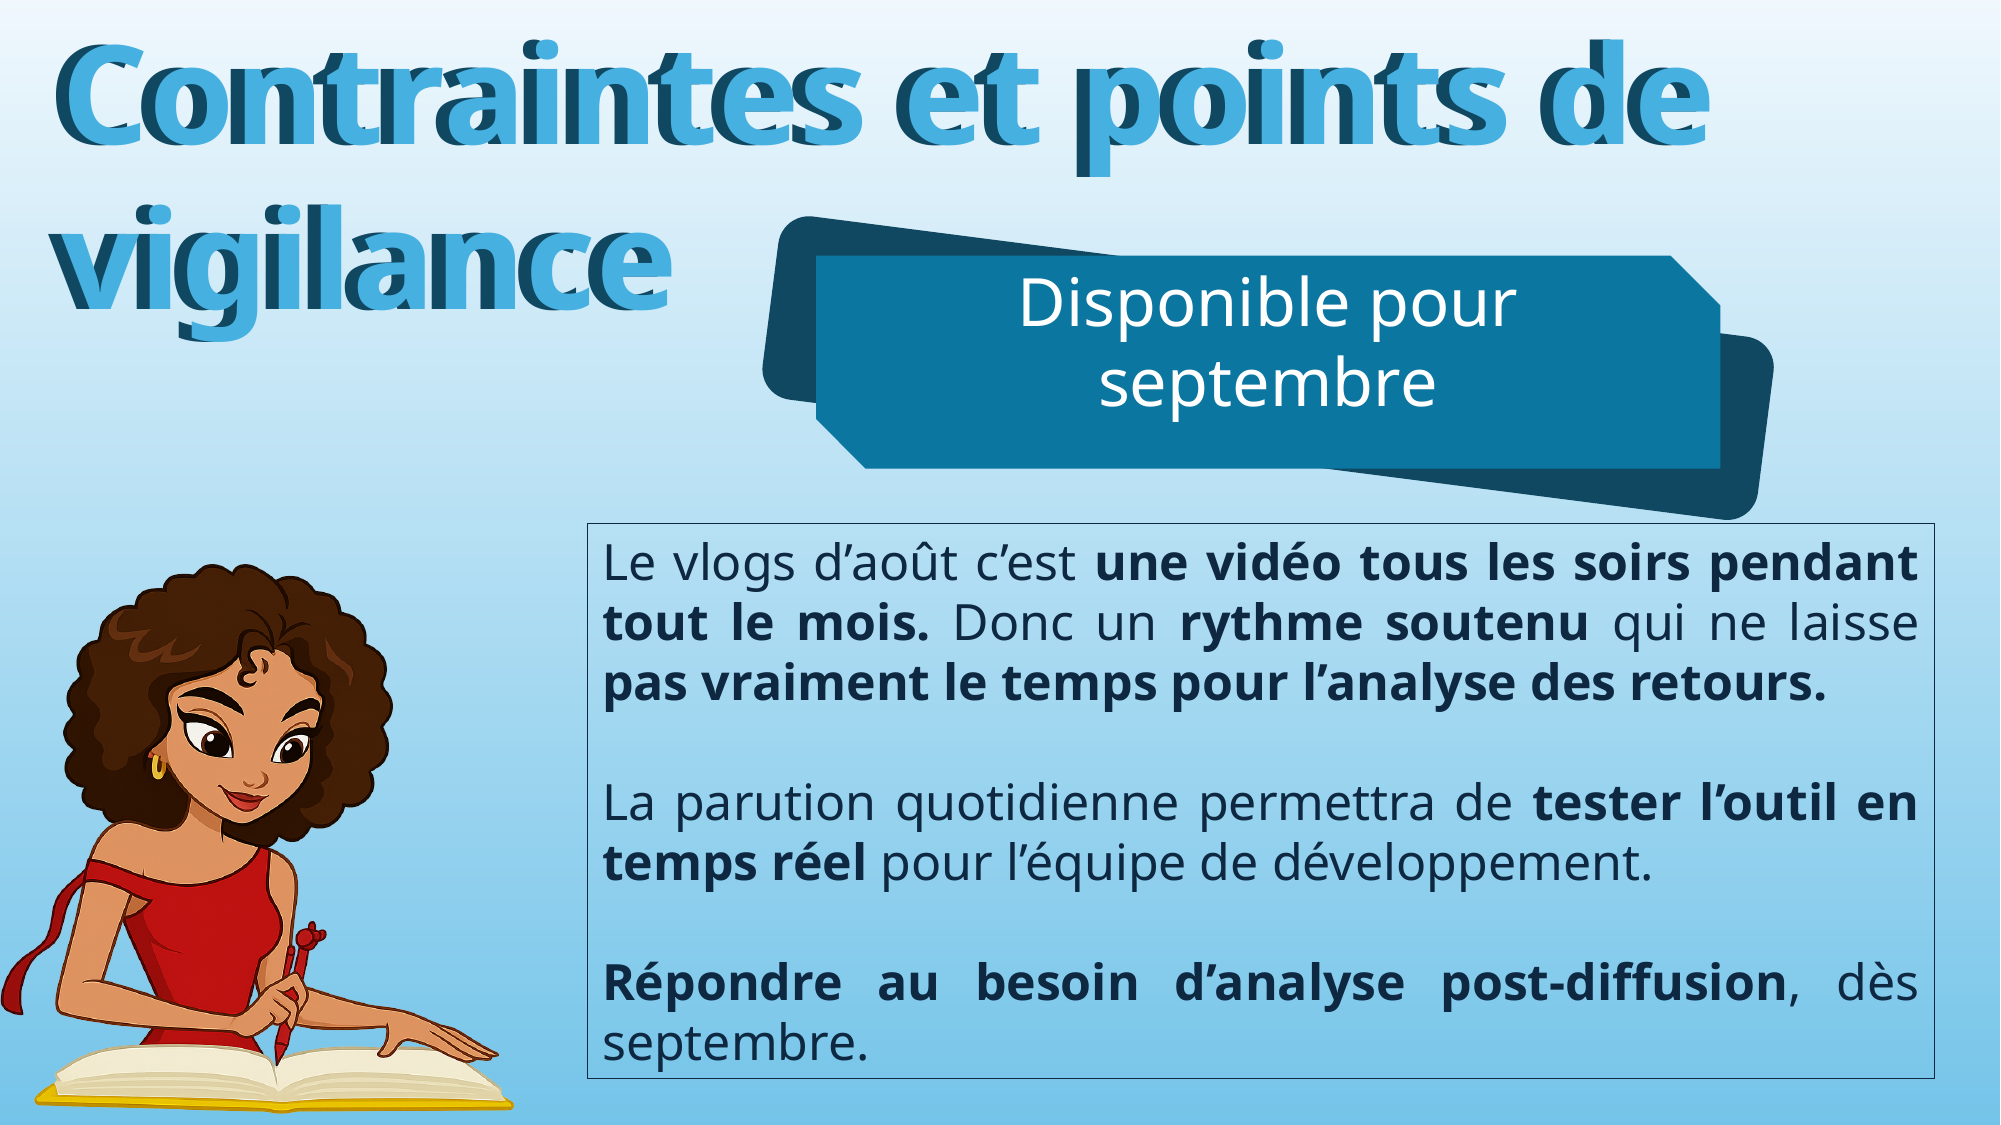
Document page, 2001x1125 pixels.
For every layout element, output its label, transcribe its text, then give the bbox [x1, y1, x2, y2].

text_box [33, 0, 2000, 183]
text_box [765, 255, 1771, 470]
text_box Le vlogs d’août c’est une vidéo tous les soirs pendant tout le mois. Donc un rythme soutenu qui ne laisse pas vraiment le temps pour l’analyse des retours. La parution quotidienne permettra de tester l’outil en temps réel pour l’équipe de développement. Répondre au besoin d’analyse post-diffusion, dès septembre. [587, 523, 1935, 1079]
picture [0, 561, 536, 1125]
